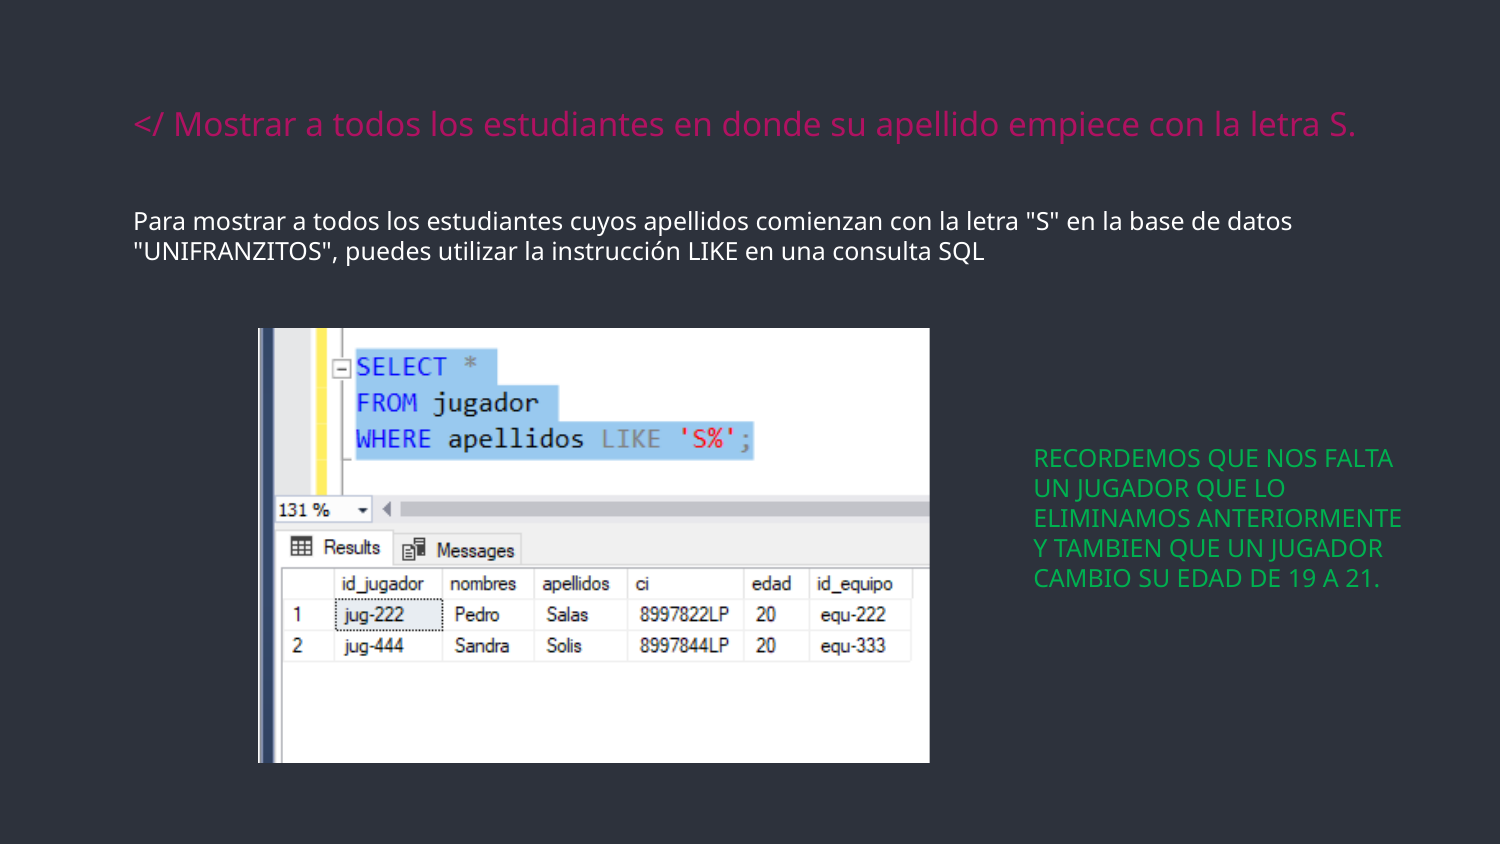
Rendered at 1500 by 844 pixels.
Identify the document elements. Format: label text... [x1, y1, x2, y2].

picture [257, 328, 930, 763]
text_box Para mostrar a todos los estudiantes cuyos apellidos comienzan con la letra "S" en la base de datos "UNIFRANZITOS", puedes utilizar la instrucción LIKE en una consulta SQL [118, 190, 1382, 321]
text_box RECORDEMOS QUE NOS FALTA UN JUGADOR QUE LO ELIMINAMOS ANTERIORMENTE Y TAMBIEN QUE UN JUGADOR CAMBIO SU EDAD DE 19 A 21. [1018, 397, 1433, 653]
title </ Mostrar a todos los estudiantes en donde su apellido empiece con la letra S. [118, 88, 1382, 190]
